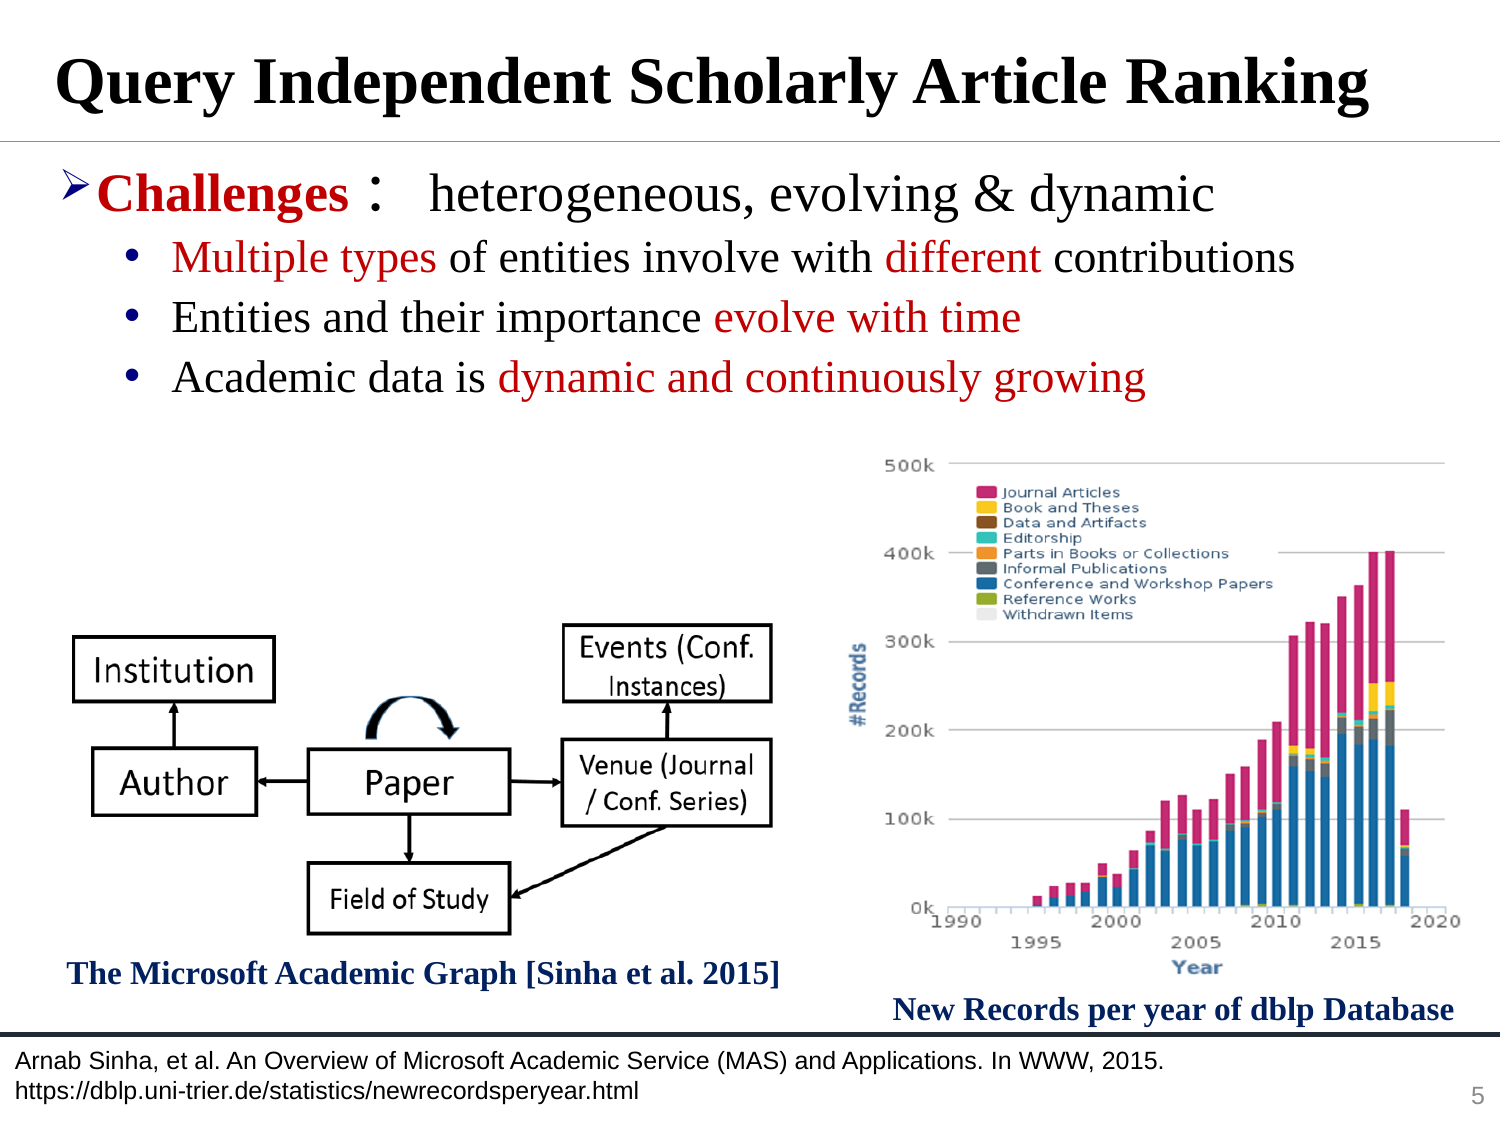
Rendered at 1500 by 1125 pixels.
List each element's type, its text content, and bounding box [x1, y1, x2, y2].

slide_number 5 [1162, 1065, 1500, 1125]
picture [72, 619, 776, 938]
text_box New Records per year of dblp Database [859, 979, 1489, 1034]
list Challenges：heterogeneous, evolving & dynamic Multiple types of entities involve with different contributions Entities and their importance evolve with time Academic data is dynamic and continuously growing [43, 156, 1457, 422]
text_box Arnab Sinha, et al. An Overview of Microsoft Academic Service (MAS) and Applications. In WWW, 2015. https://dblp.uni-trier.de/statistics/newrecordsperyear.html [0, 1037, 1391, 1112]
text_box The Microsoft Academic Graph [Sinha et al. 2015] [47, 943, 800, 999]
picture [841, 445, 1471, 984]
title Query Independent Scholarly Article Ranking [39, 18, 1454, 145]
